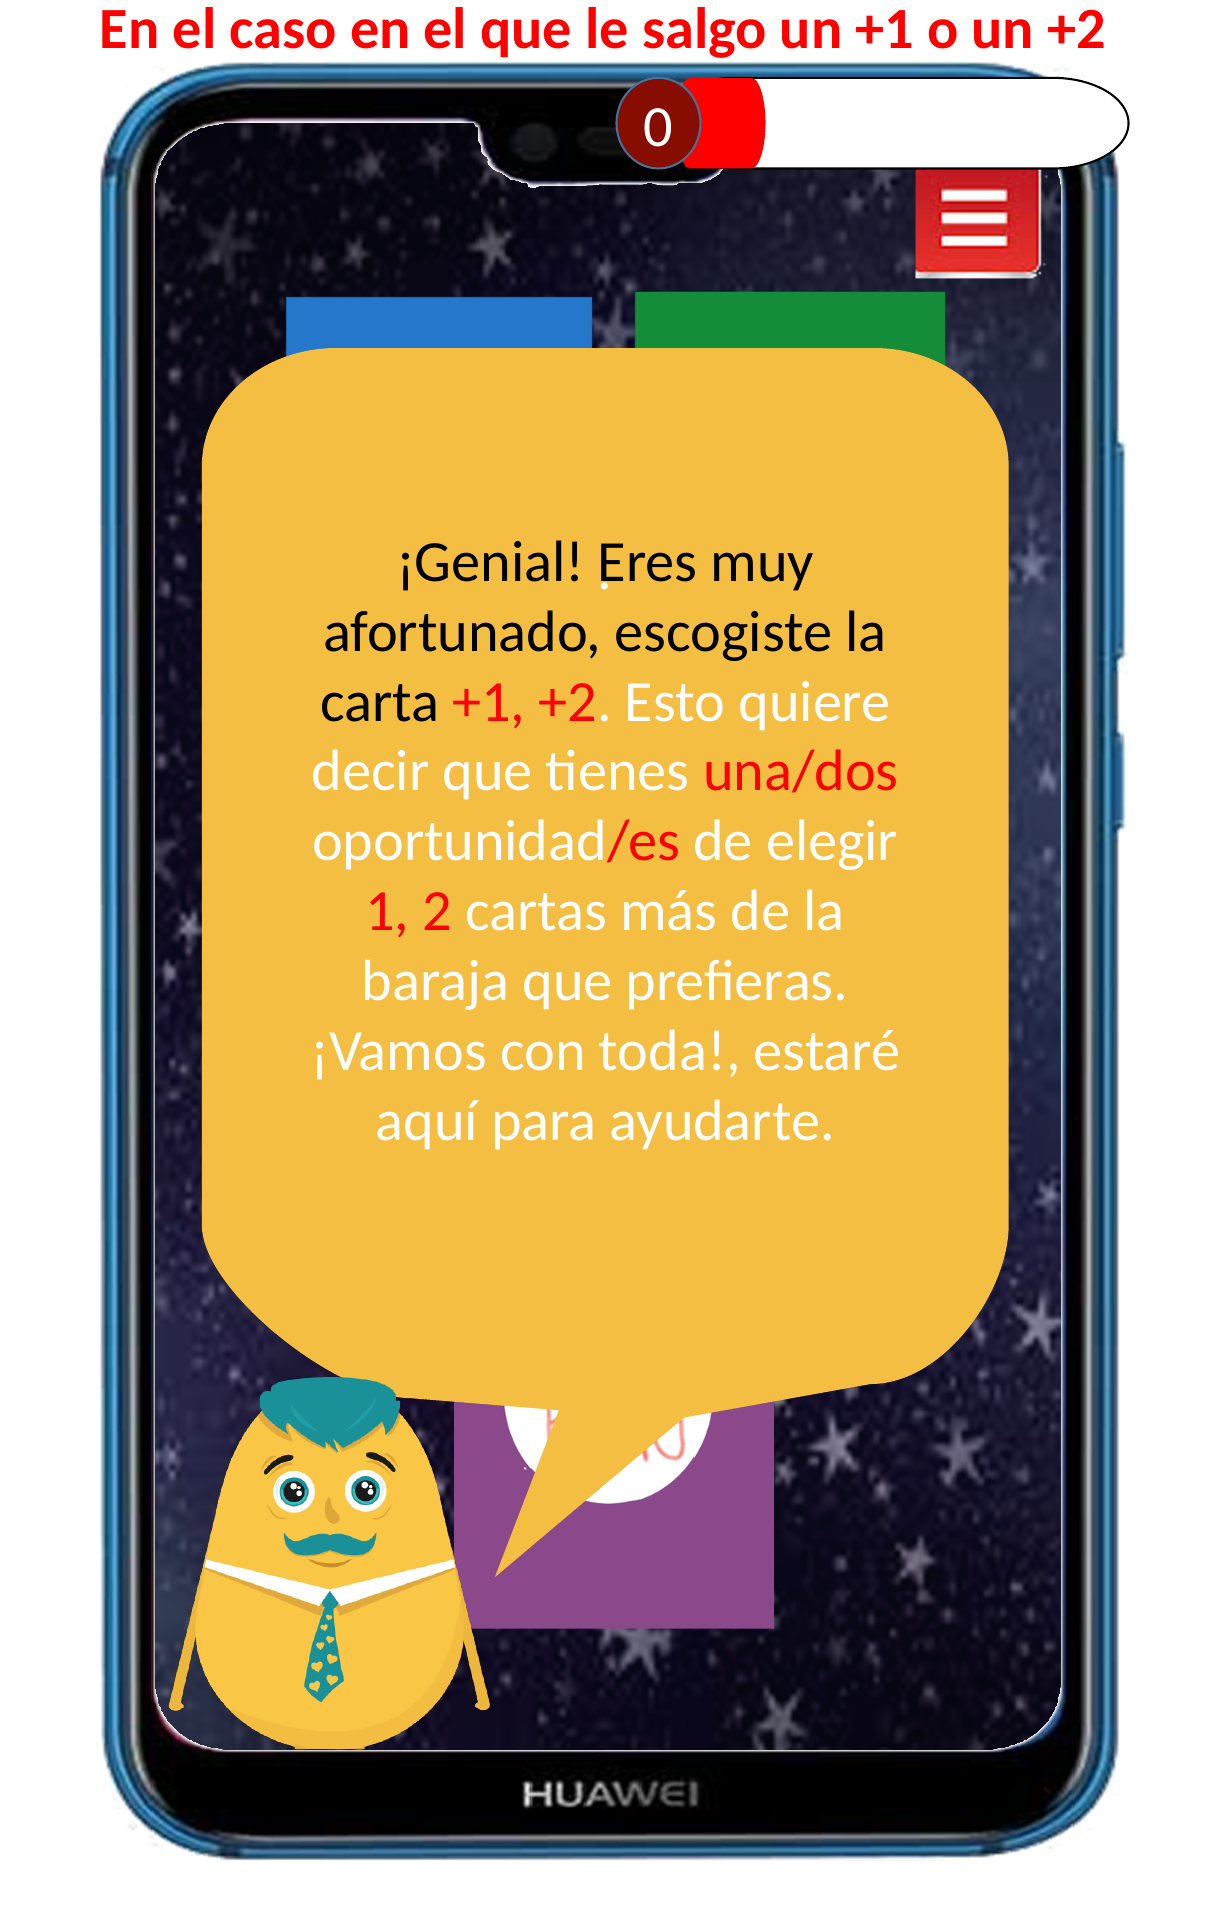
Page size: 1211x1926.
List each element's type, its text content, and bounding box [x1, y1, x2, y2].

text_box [616, 77, 1129, 169]
picture [98, 58, 1128, 1861]
text_box En el caso en el que le salgo un +1 o un +2 [30, 0, 1176, 68]
